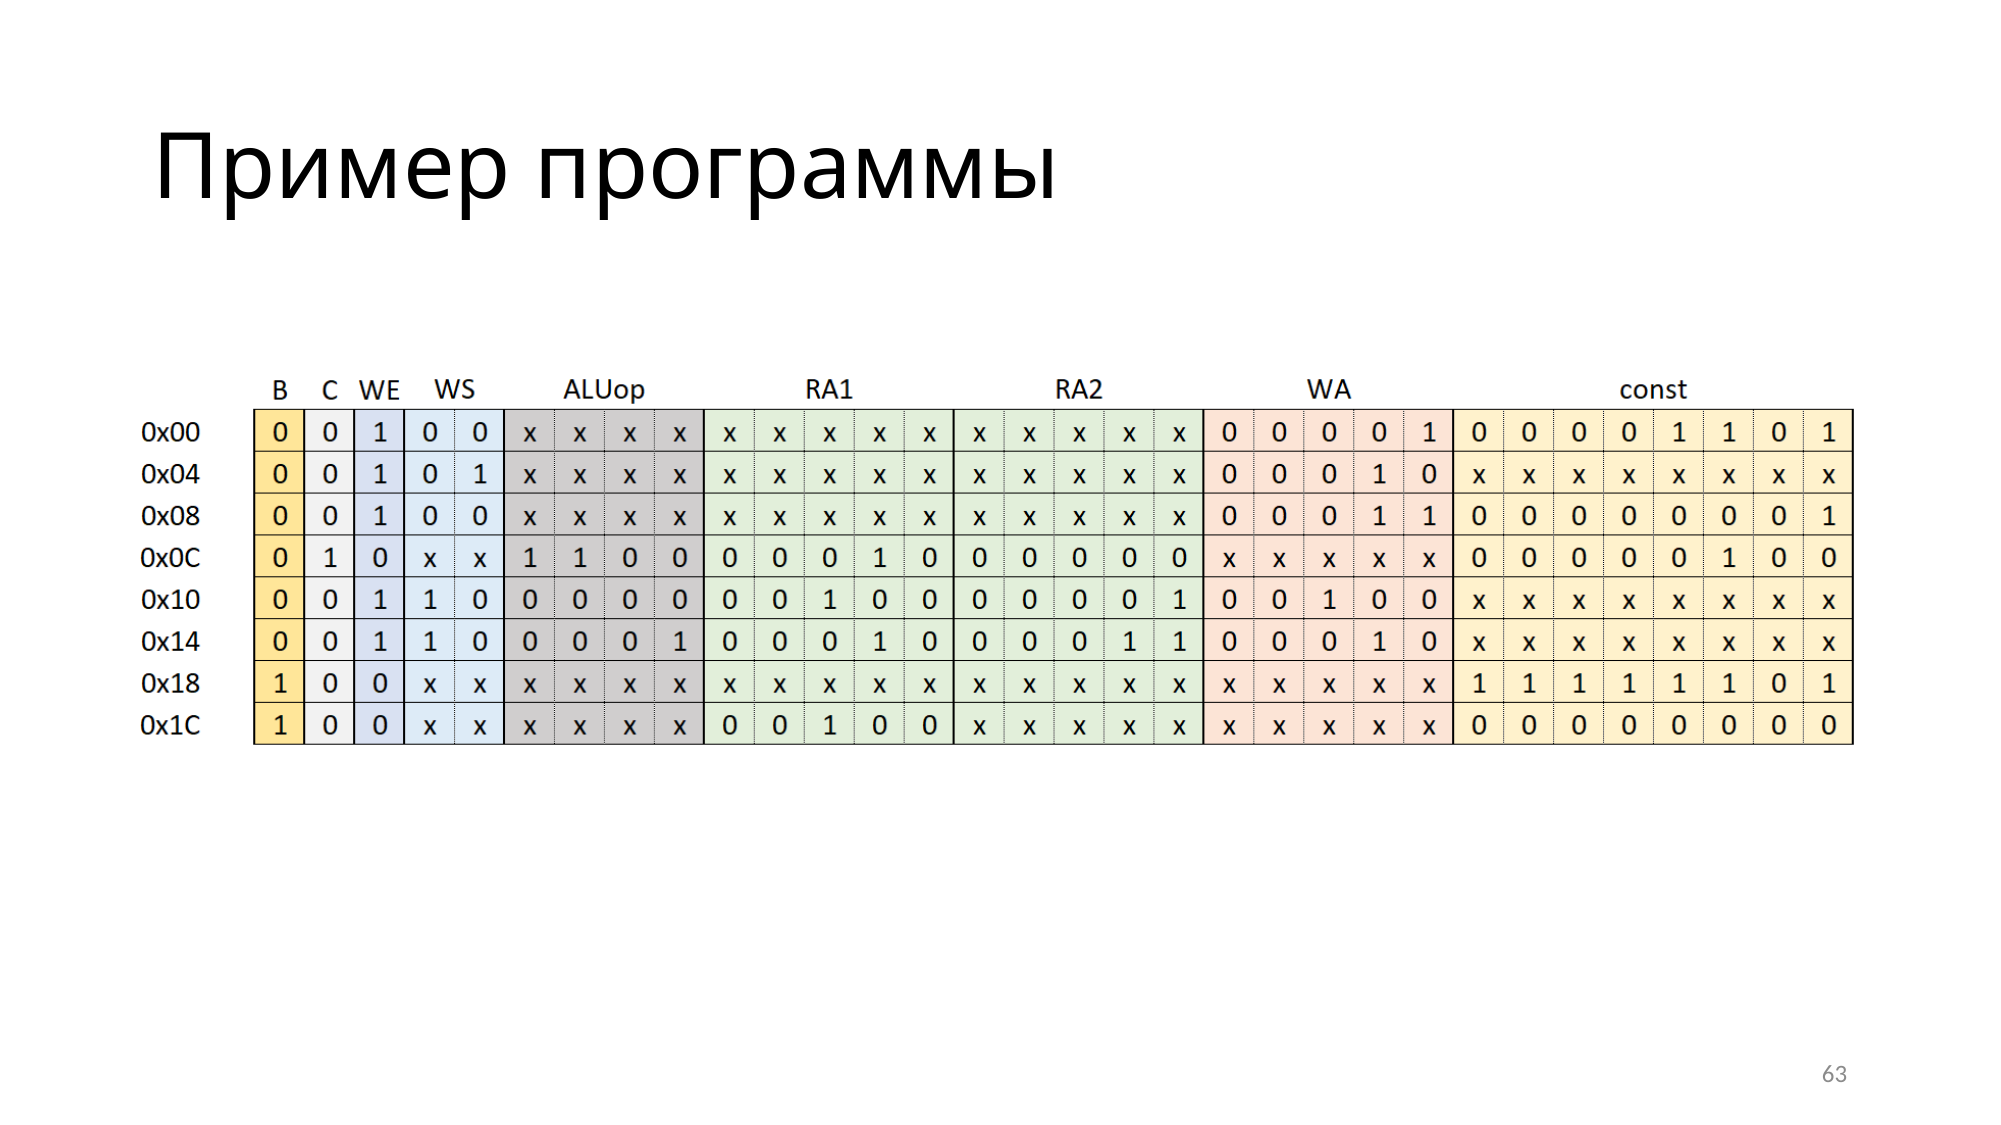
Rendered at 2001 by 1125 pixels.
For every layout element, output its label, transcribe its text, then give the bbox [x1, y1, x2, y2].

picture [137, 368, 1863, 757]
title Пример программы [137, 59, 1863, 278]
slide_number 63 [1412, 1042, 1863, 1103]
